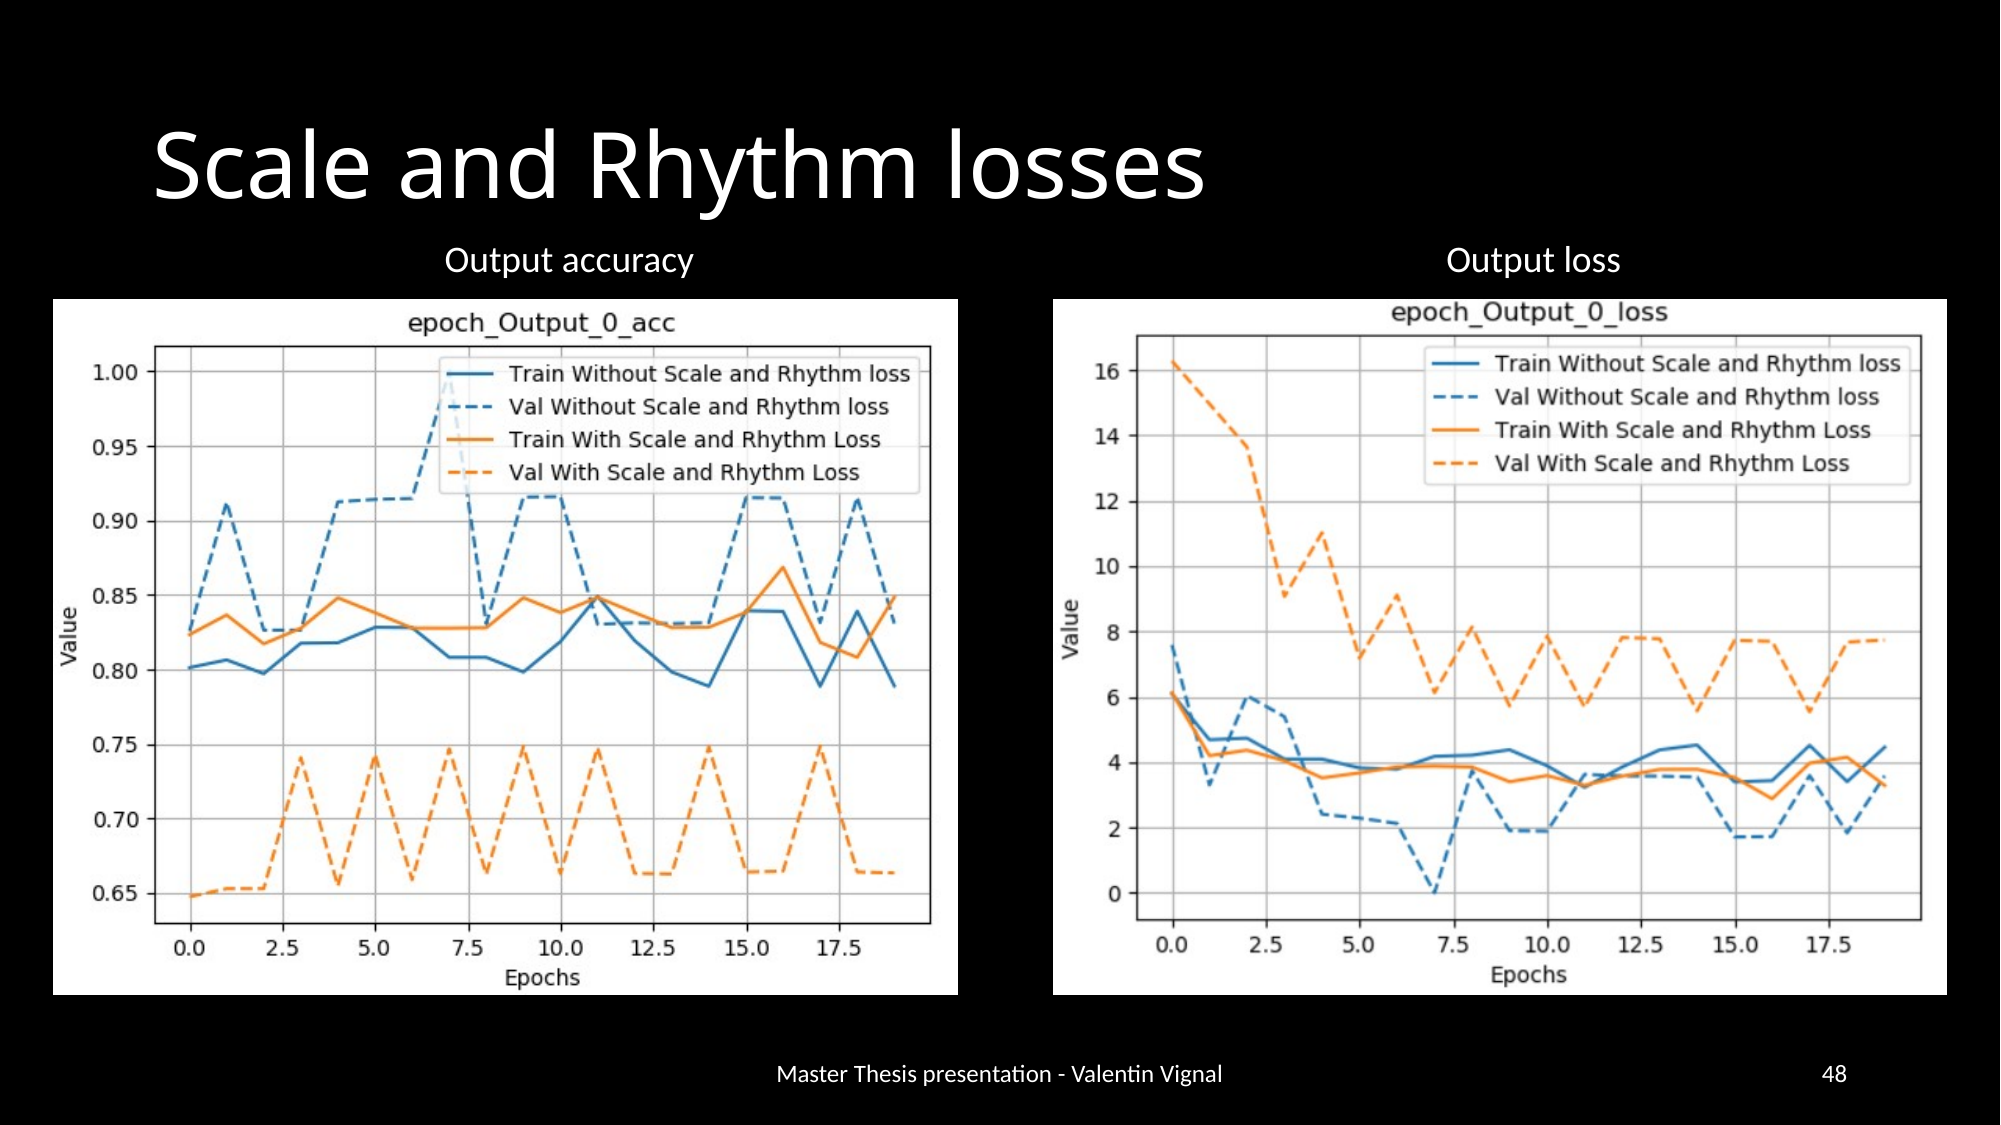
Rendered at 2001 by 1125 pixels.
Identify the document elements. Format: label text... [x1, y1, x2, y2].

picture [1053, 299, 1947, 995]
picture [53, 299, 958, 995]
text_box Output loss [1431, 227, 1637, 288]
text_box Output accuracy [429, 227, 710, 288]
slide_number 48 [1412, 1042, 1863, 1103]
footer Master Thesis presentation - Valentin Vignal [662, 1042, 1338, 1103]
title Scale and Rhythm losses [137, 59, 1863, 278]
